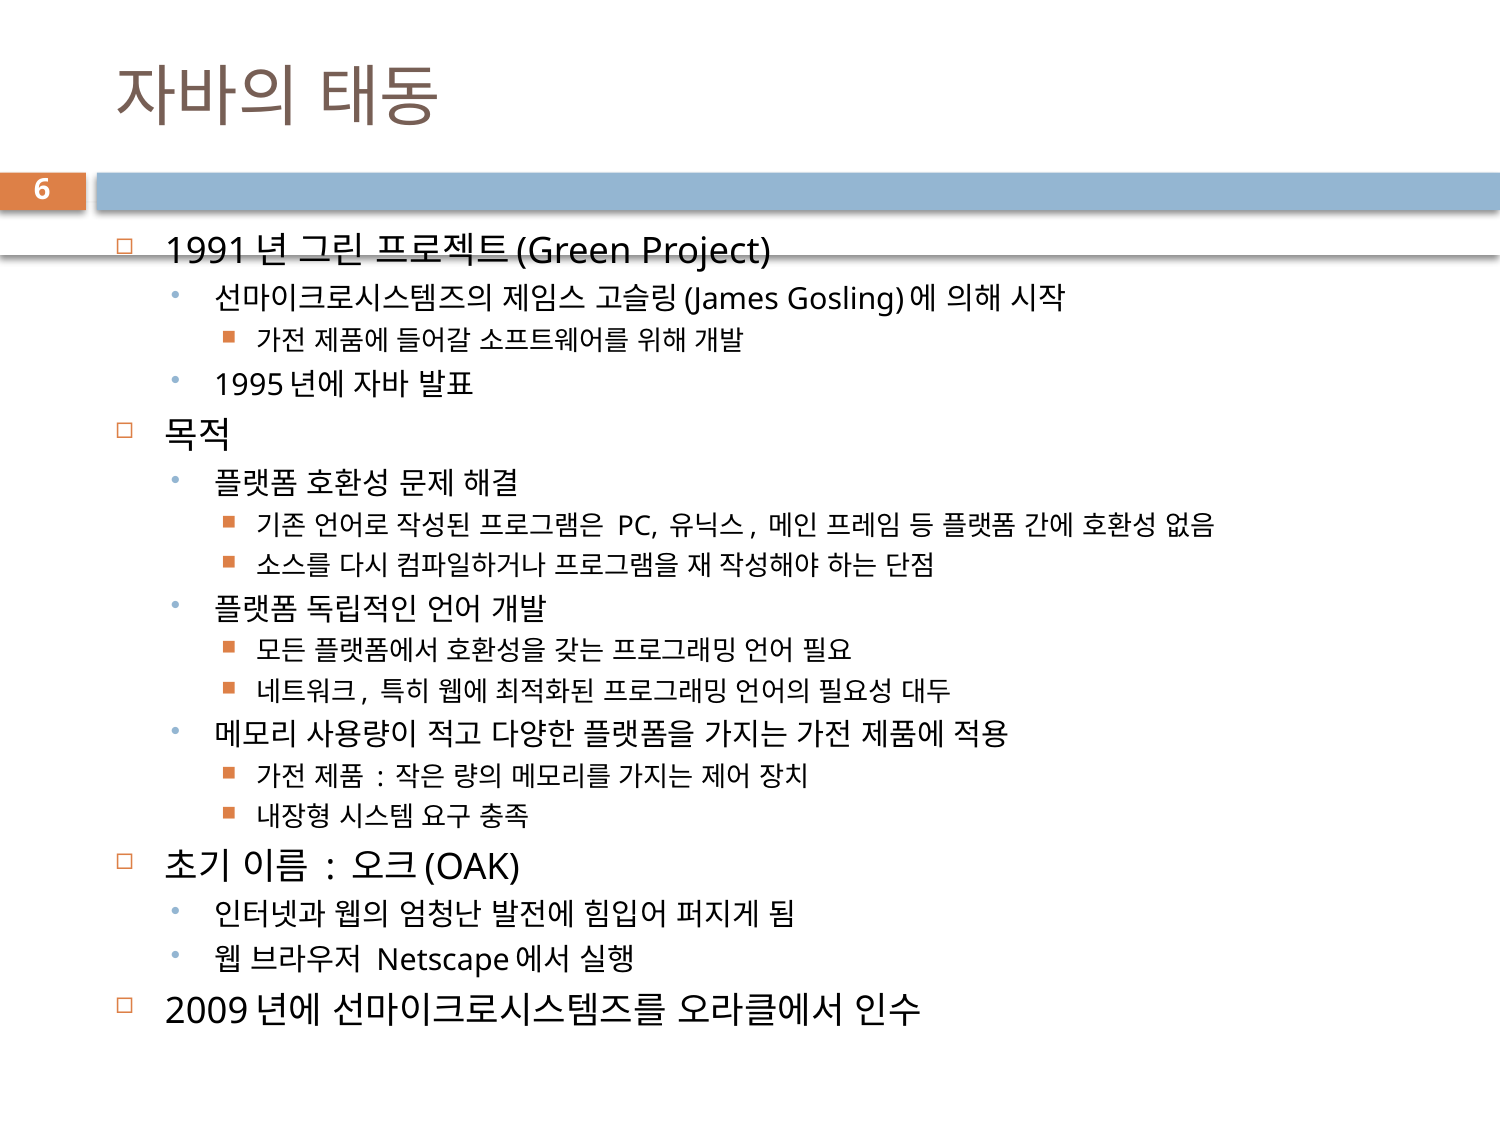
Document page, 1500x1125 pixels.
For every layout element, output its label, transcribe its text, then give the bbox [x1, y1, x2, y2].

slide_number 6 [0, 170, 87, 211]
list 1991년 그린 프로젝트(Green Project) 선마이크로시스템즈의 제임스 고슬링(James Gosling)에 의해 시작 가전 제품에 들어갈 소프트웨어를 위해 개발 1995년에 자바 발표 목적 플랫폼 호환성 문제 해결 기존 언어로 작성된 프로그램은 PC, 유닉스, 메인 프레임 등 플랫폼 간에 호환성 없음 소스를 다시 컴파일하거나 프로그램을 재 작성해야 하는 단점 플랫폼 독립적인 언어 개발 모든 플랫폼에서 호환성을 갖는 프로그래밍 언어 필요 네트워크, 특히 웹에 최적화된 프로그래밍 언어의 필요성 대두 메모리 사용량이 적고 다양한 플랫폼을 가지는 가전 제품에 적용 가전 제품 : 작은 량의 메모리를 가지는 제어 장치 내장형 시스템 요구 충족 초기 이름 : 오크(OAK) 인터넷과 웹의 엄청난 발전에 힘입어 퍼지게 됨 웹 브라우저 Netscape에서 실행 2009년에 선마이크로시스템즈를 오라클에서 인수 [100, 219, 1438, 1047]
title 자바의 태동 [100, 37, 1438, 149]
